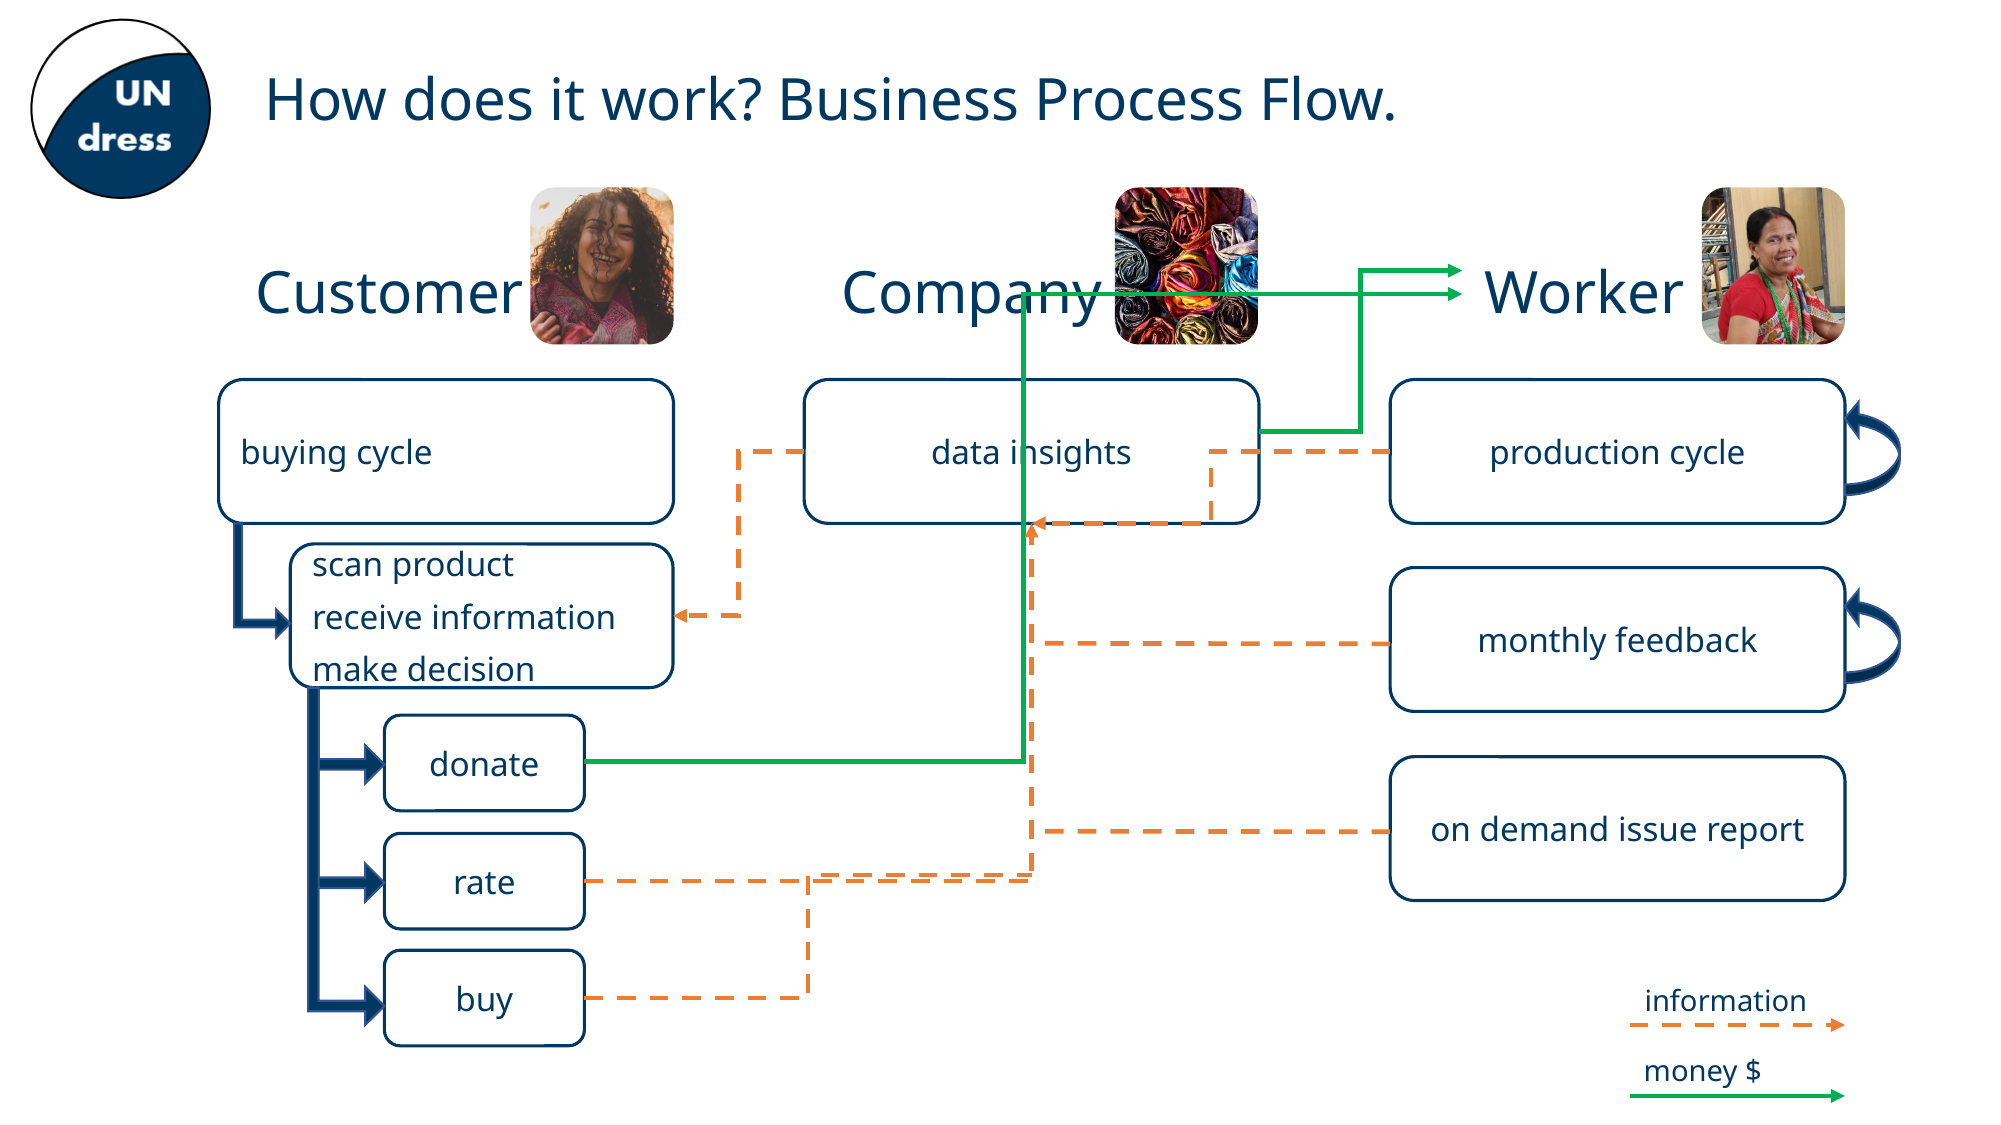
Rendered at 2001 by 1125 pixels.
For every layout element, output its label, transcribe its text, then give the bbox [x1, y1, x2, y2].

picture [1114, 187, 1259, 293]
text_box monthly feedback [1463, 566, 1846, 713]
text_box [307, 686, 386, 1028]
text_box [320, 742, 386, 786]
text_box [1258, 270, 1463, 432]
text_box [584, 874, 1032, 998]
text_box donate [383, 714, 584, 812]
picture [30, 18, 211, 199]
text_box money $ [1629, 1045, 1777, 1095]
text_box production cycle [1463, 378, 1846, 525]
text_box buy [383, 949, 586, 1047]
text_box Customer [240, 248, 530, 333]
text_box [1031, 451, 1391, 524]
text_box information [1629, 974, 1823, 1024]
text_box on demand issue report [1389, 755, 1846, 902]
text_box [1843, 586, 1901, 685]
text_box [1843, 399, 1901, 497]
text_box How does it work? Business Process Flow. [250, 54, 1684, 140]
text_box scan product receive information make decision [289, 542, 584, 689]
text_box [233, 522, 292, 640]
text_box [584, 293, 1463, 762]
text_box Worker [1469, 248, 1700, 333]
picture [1701, 187, 1845, 345]
text_box Company [826, 248, 1114, 293]
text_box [584, 523, 1032, 874]
text_box rate [383, 832, 584, 931]
text_box buying cycle [217, 378, 584, 525]
picture [530, 187, 674, 345]
text_box [320, 861, 386, 905]
